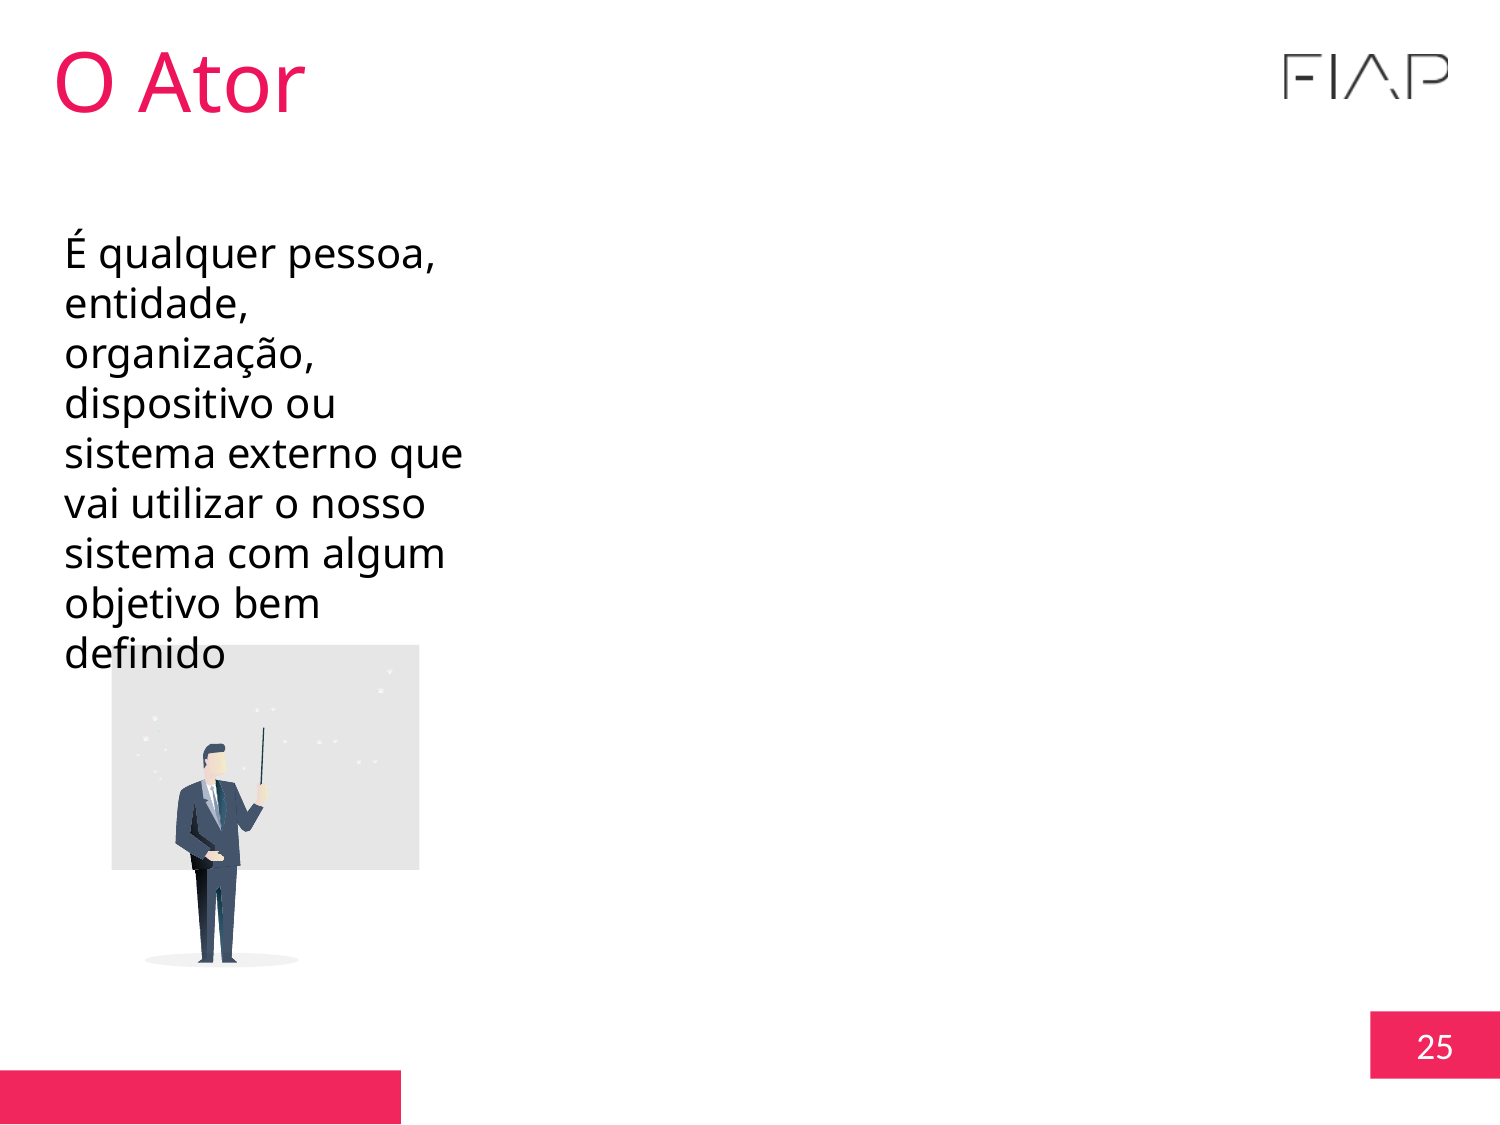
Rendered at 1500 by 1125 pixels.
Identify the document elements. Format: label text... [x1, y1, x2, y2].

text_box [31, 597, 420, 968]
text_box É qualquer pessoa, entidade, organização, dispositivo ou sistema externo que vai utilizar o nosso sistema com algum objetivo bem definido [64, 218, 494, 684]
text_box O Ator [37, 21, 1075, 137]
